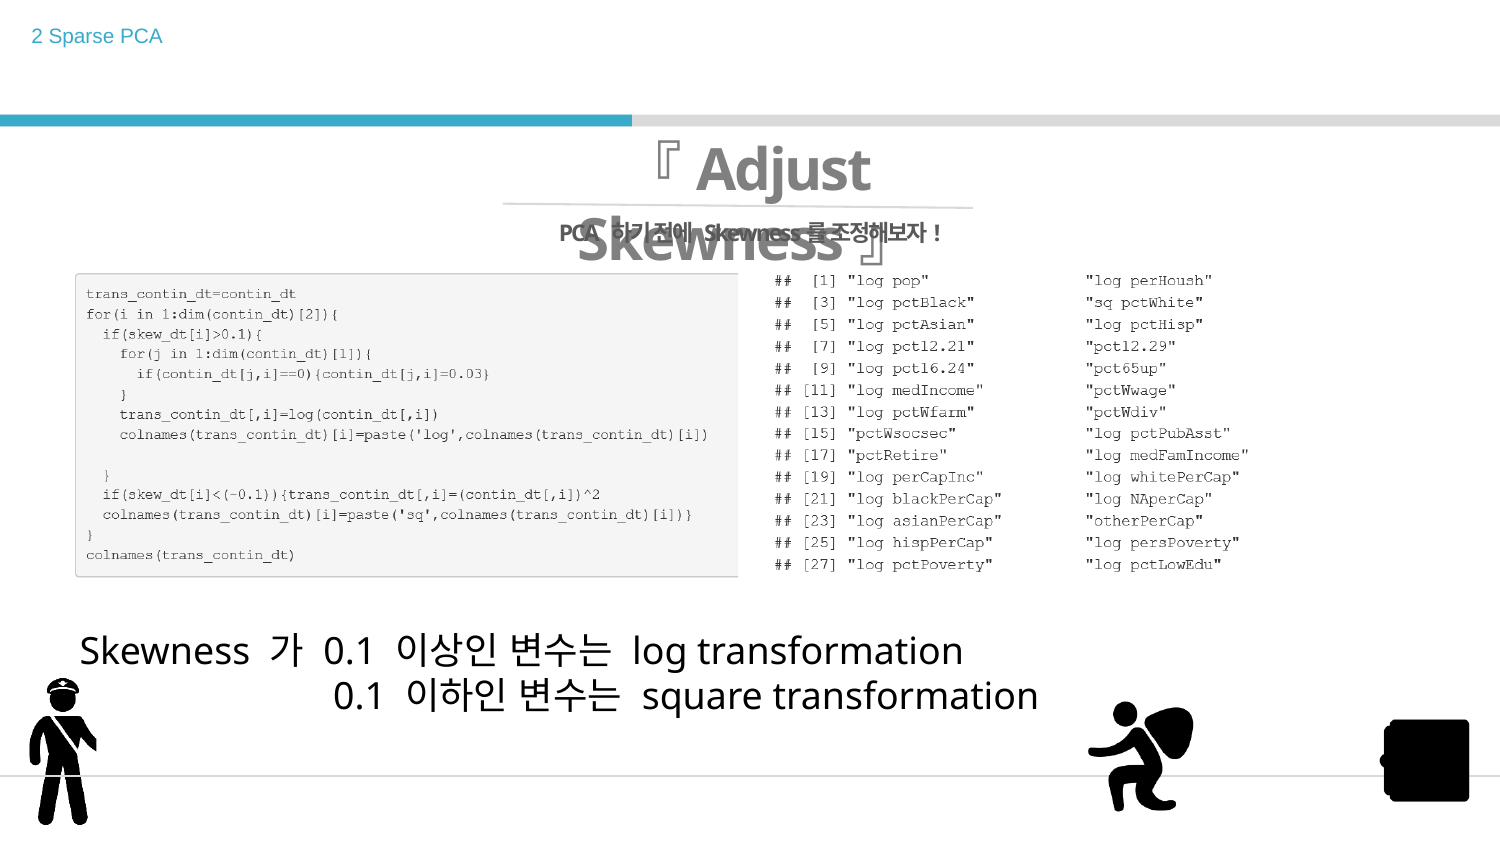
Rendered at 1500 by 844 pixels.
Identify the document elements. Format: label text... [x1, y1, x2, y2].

text_box 『Adjust Skewness』 [469, 125, 1026, 280]
picture [1378, 598, 1500, 822]
text_box PCA 하기 전에 Skewness를 조정해보자! [529, 215, 974, 254]
picture [762, 267, 1414, 573]
text_box [634, 113, 1500, 129]
text_box [0, 113, 634, 129]
text_box Skewness 가 0.1 이상인 변수는 log transformation 0.1 이하인 변수는 square transformation [64, 619, 1080, 725]
picture [1085, 604, 1224, 828]
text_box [502, 203, 974, 209]
picture [18, 777, 97, 827]
picture [64, 270, 739, 585]
text_box 2 Sparse PCA [16, 15, 530, 55]
picture [18, 678, 97, 775]
